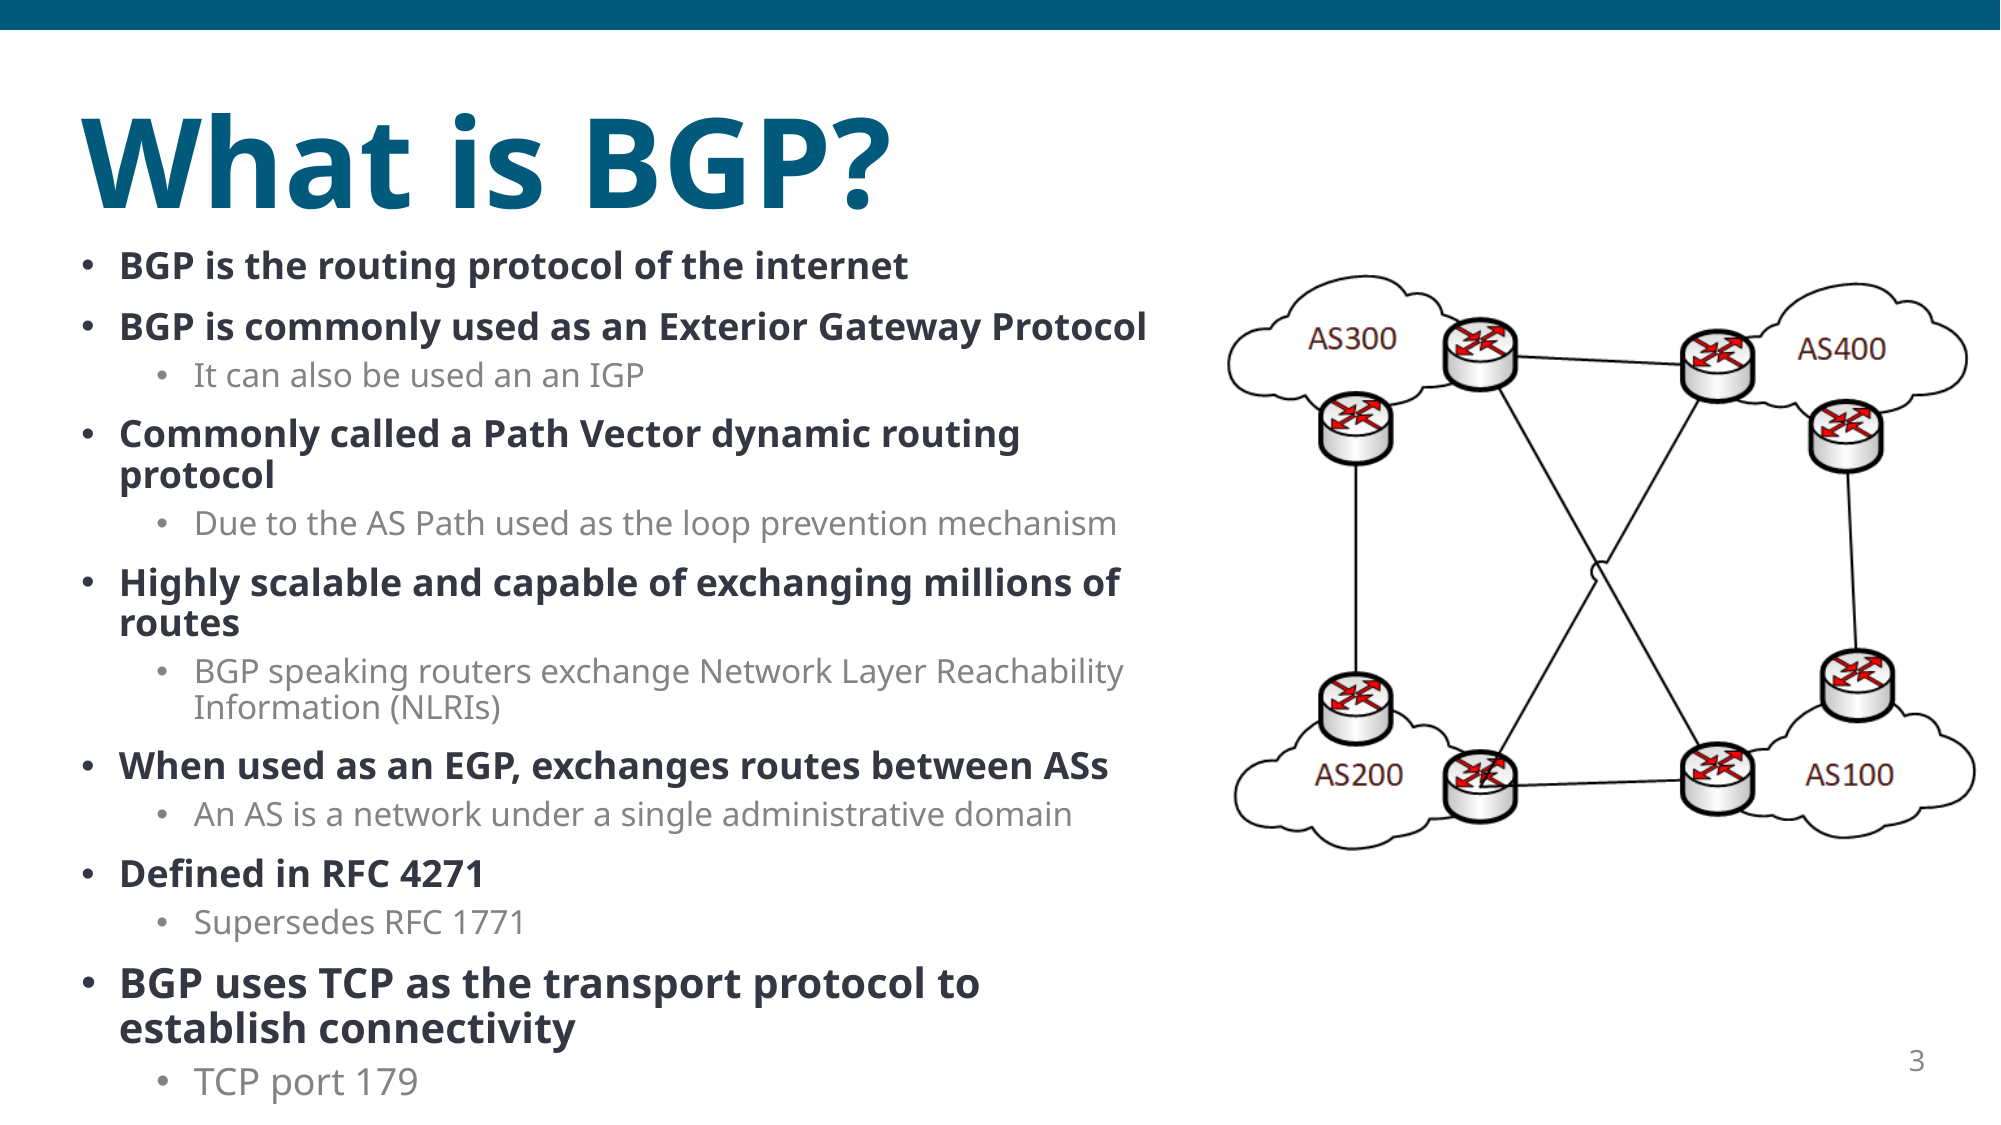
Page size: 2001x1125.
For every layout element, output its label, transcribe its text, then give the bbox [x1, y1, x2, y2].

list BGP is the routing protocol of the internet BGP is commonly used as an Exterior Gateway Protocol It can also be used an an IGP Commonly called a Path Vector dynamic routing protocol Due to the AS Path used as the loop prevention mechanism Highly scalable and capable of exchanging millions of routes BGP speaking routers exchange Network Layer Reachability Information (NLRIs) When used as an EGP, exchanges routes between ASs An AS is a network under a single administrative domain Defined in RFC 4271 Supersedes RFC 1771 BGP uses TCP as the transport protocol to establish connectivity TCP port 179 [66, 239, 1186, 1125]
picture [1226, 274, 1977, 851]
title What is BGP? [66, 59, 1977, 278]
